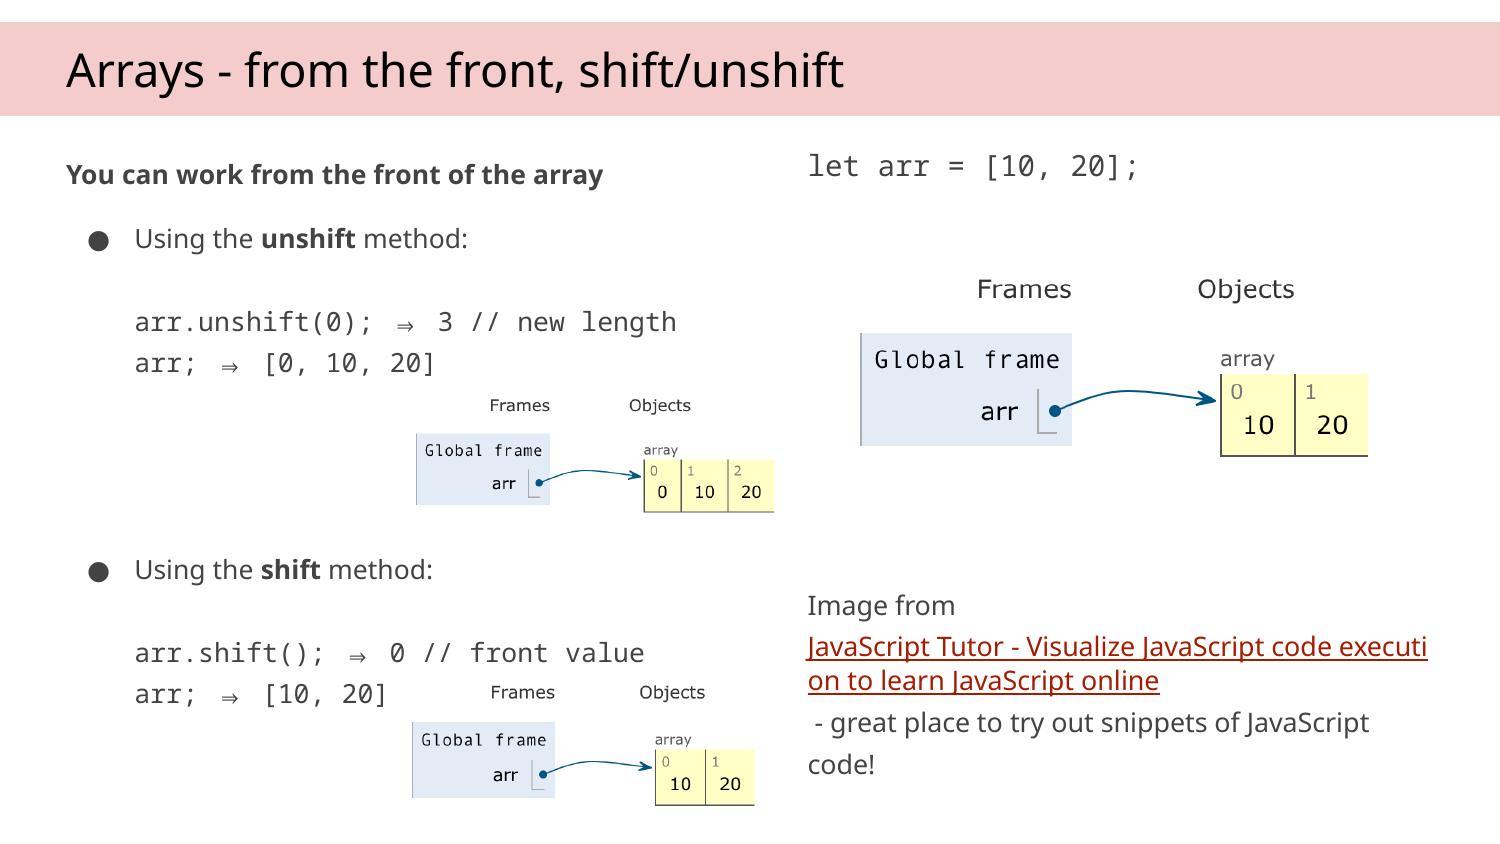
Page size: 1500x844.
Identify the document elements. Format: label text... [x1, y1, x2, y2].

picture [406, 379, 780, 521]
list Image from JavaScript Tutor - Visualize JavaScript code execution to learn JavaScript online - great place to try out snippets of JavaScript code! [792, 566, 1449, 765]
picture [844, 253, 1397, 484]
picture [400, 667, 774, 825]
list let arr = [10, 20]; [792, 124, 1449, 324]
title Arrays - from the front, shift/unshift [51, 22, 1449, 116]
list You can work from the front of the array Using the unshift method: arr.unshift(0); ⇒ 3 // new length arr; ⇒ [0, 10, 20] Using the shift method: arr.shift(); ⇒ 0 // front value arr; ⇒ [10, 20] [51, 135, 708, 765]
